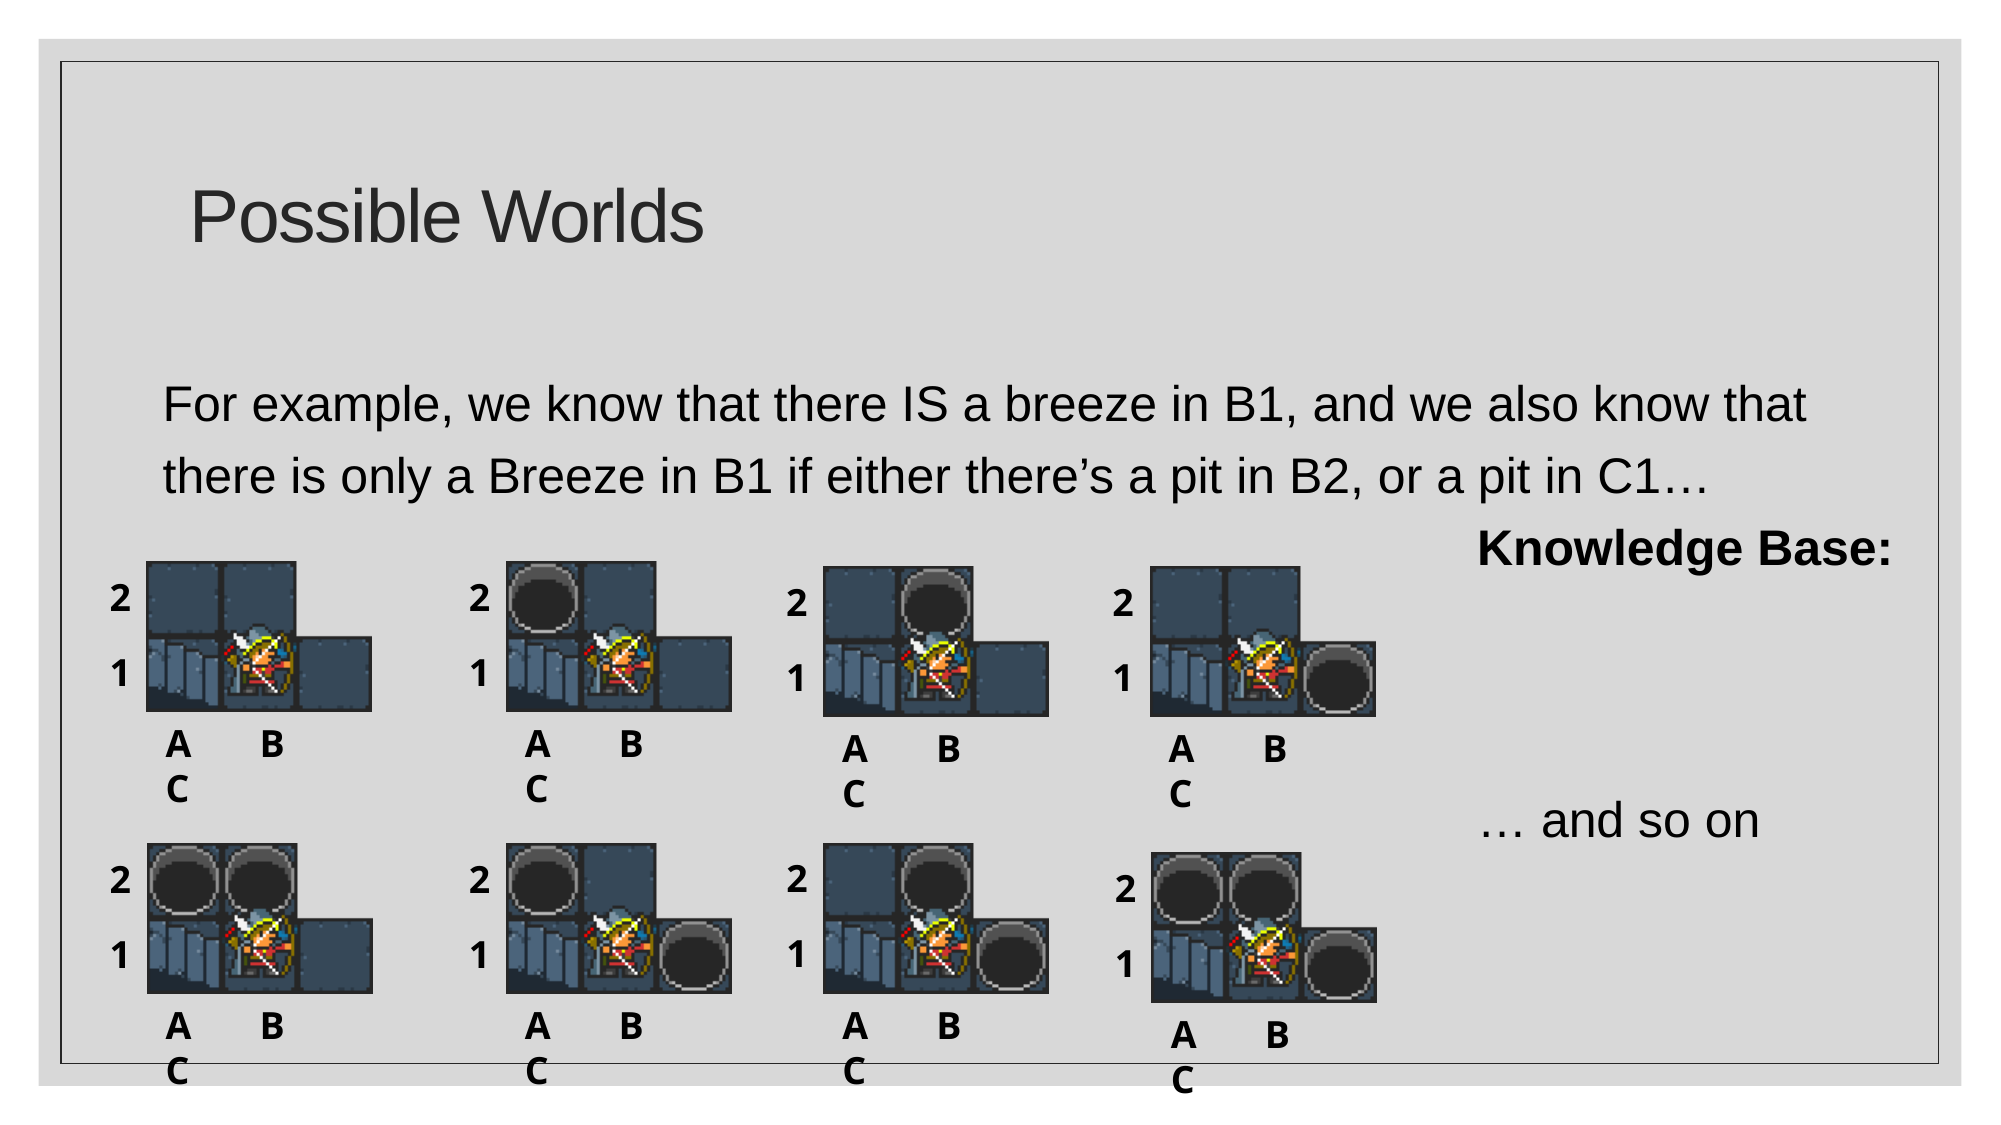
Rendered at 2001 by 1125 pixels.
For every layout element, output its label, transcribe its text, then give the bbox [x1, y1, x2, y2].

title Possible Worlds [174, 105, 1825, 331]
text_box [756, 843, 1049, 1055]
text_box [438, 561, 732, 774]
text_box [79, 843, 373, 1056]
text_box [756, 566, 1049, 779]
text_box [438, 843, 732, 1056]
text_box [1084, 852, 1377, 1065]
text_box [79, 561, 372, 774]
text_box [1082, 566, 1376, 779]
list For example, we know that there IS a breeze in B1, and we also know that there is only a Breeze in B1 if either there’s a pit in B2, or a pit in C1… [147, 352, 1855, 984]
